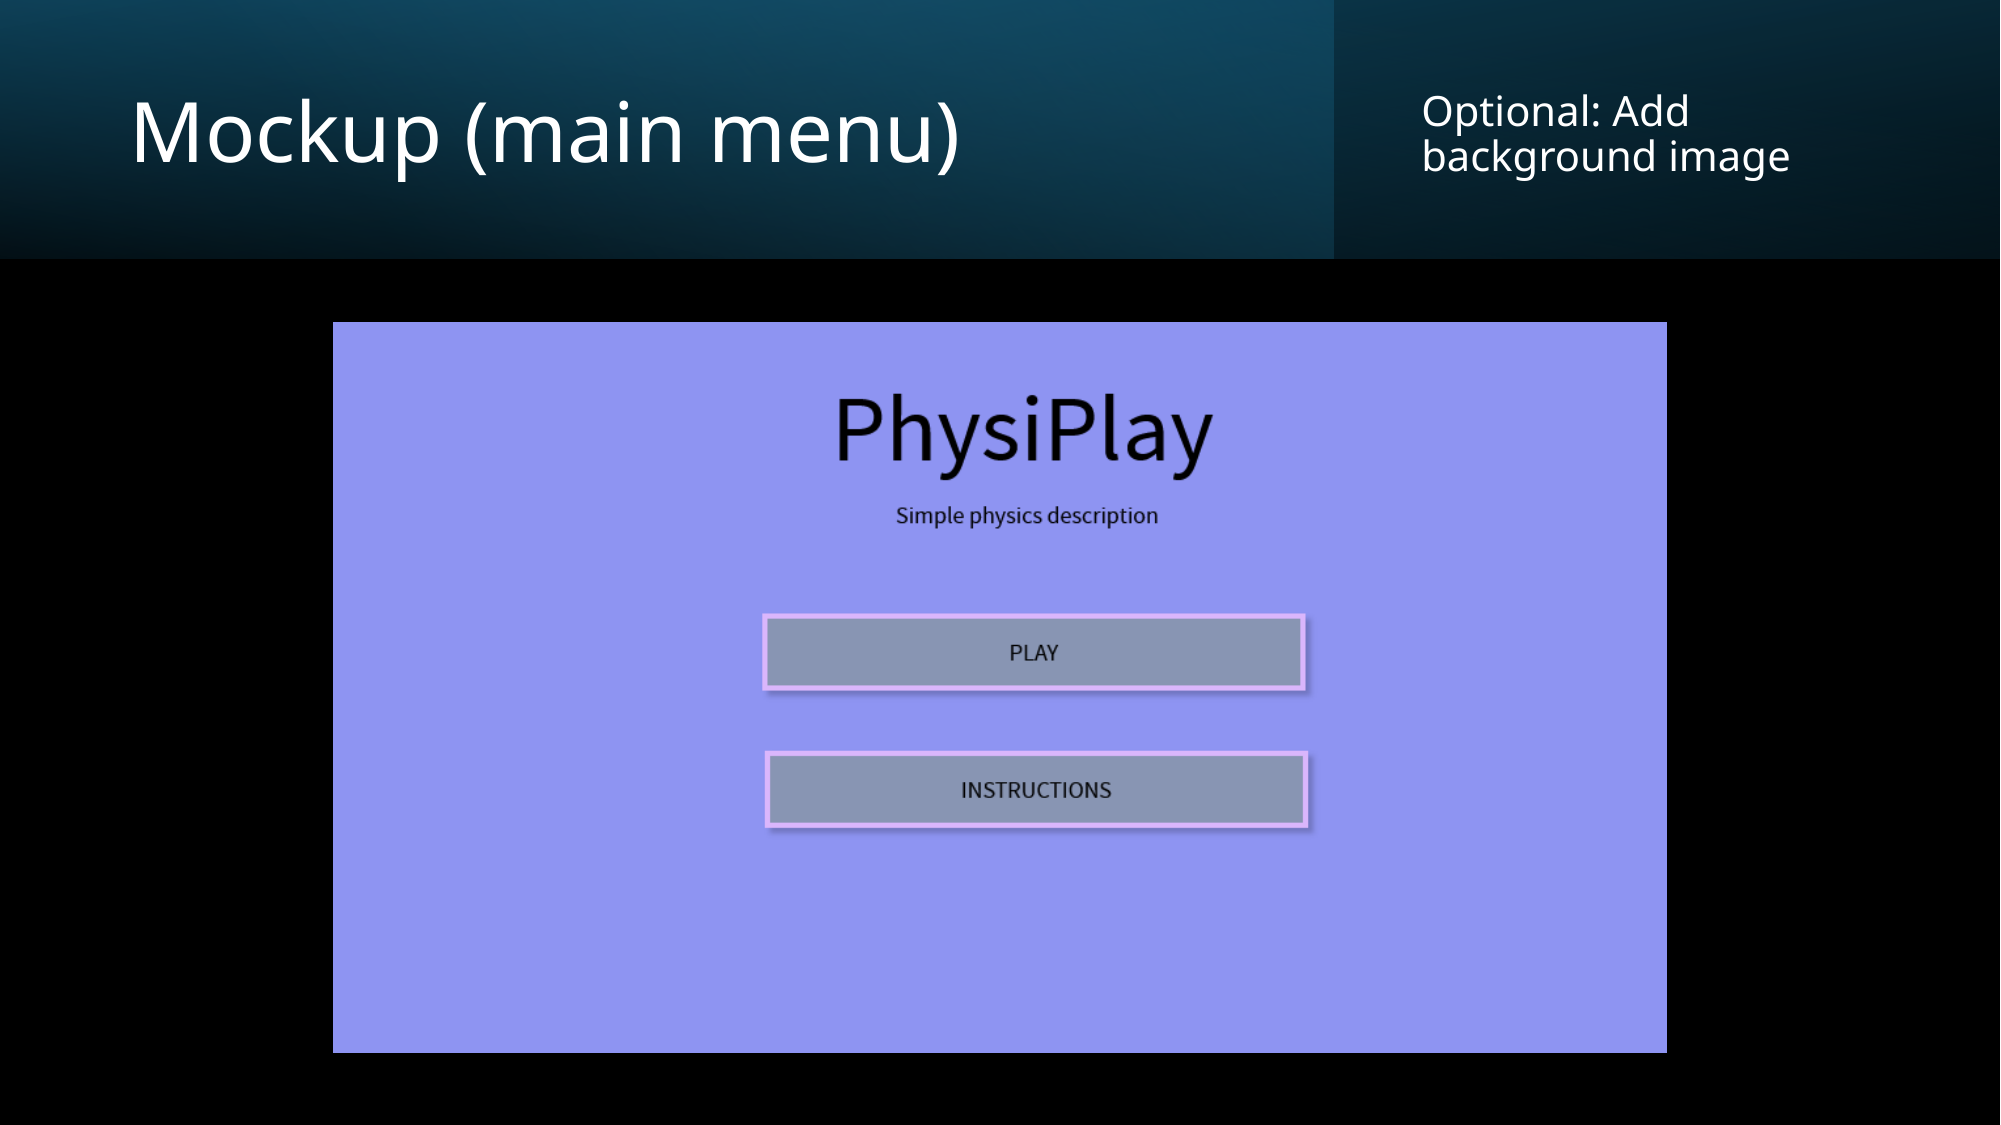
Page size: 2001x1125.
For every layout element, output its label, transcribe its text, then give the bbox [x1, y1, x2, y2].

text_box [0, 0, 2000, 260]
text_box [0, 260, 2000, 1125]
picture [332, 322, 1668, 1054]
title Mockup (main menu) [114, 40, 1274, 231]
text_box Optional: Add background image [1406, 64, 1937, 208]
